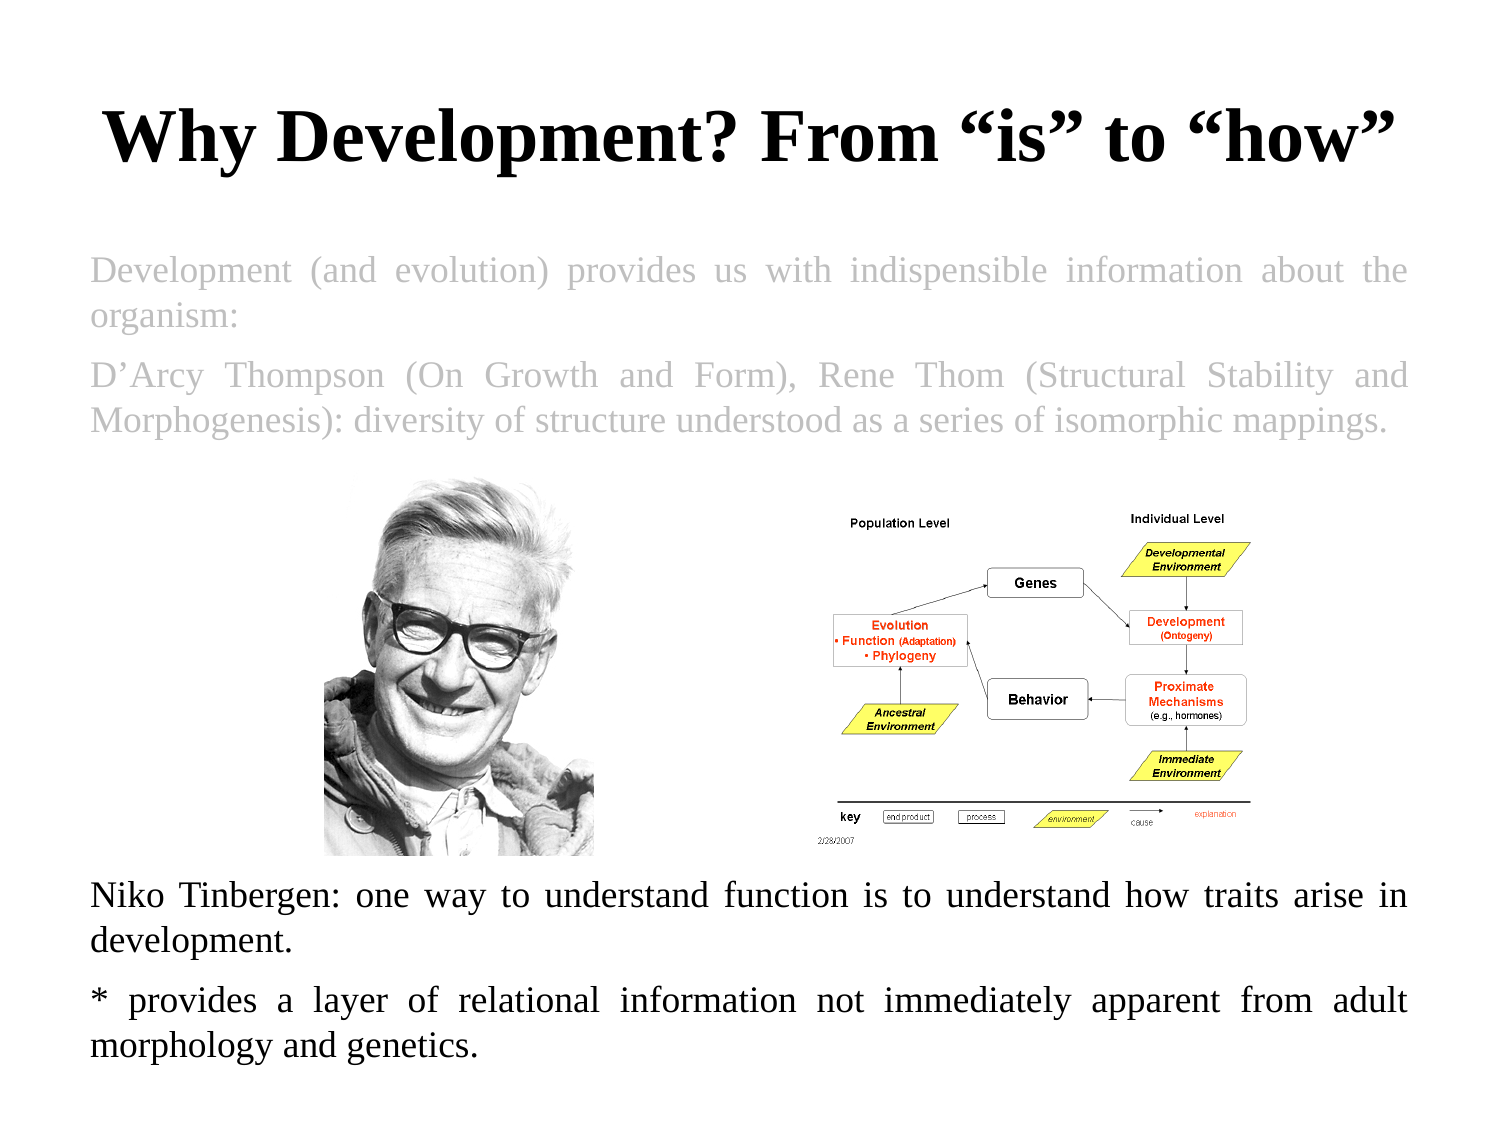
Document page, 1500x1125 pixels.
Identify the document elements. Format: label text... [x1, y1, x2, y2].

picture [324, 462, 594, 856]
picture [787, 474, 1288, 857]
title Why Development? From “is” to “how” [75, 37, 1425, 225]
list Development (and evolution) provides us with indispensible information about the organism: D’Arcy Thompson (On Growth and Form), Rene Thom (Structural Stability and Morphogenesis): diversity of structure understood as a series of isomorphic mappings. Niko Tinbergen: one way to understand function is to understand how traits arise in development. * provides a layer of relational information not immediately apparent from adult morphology and genetics. [75, 237, 1425, 1100]
